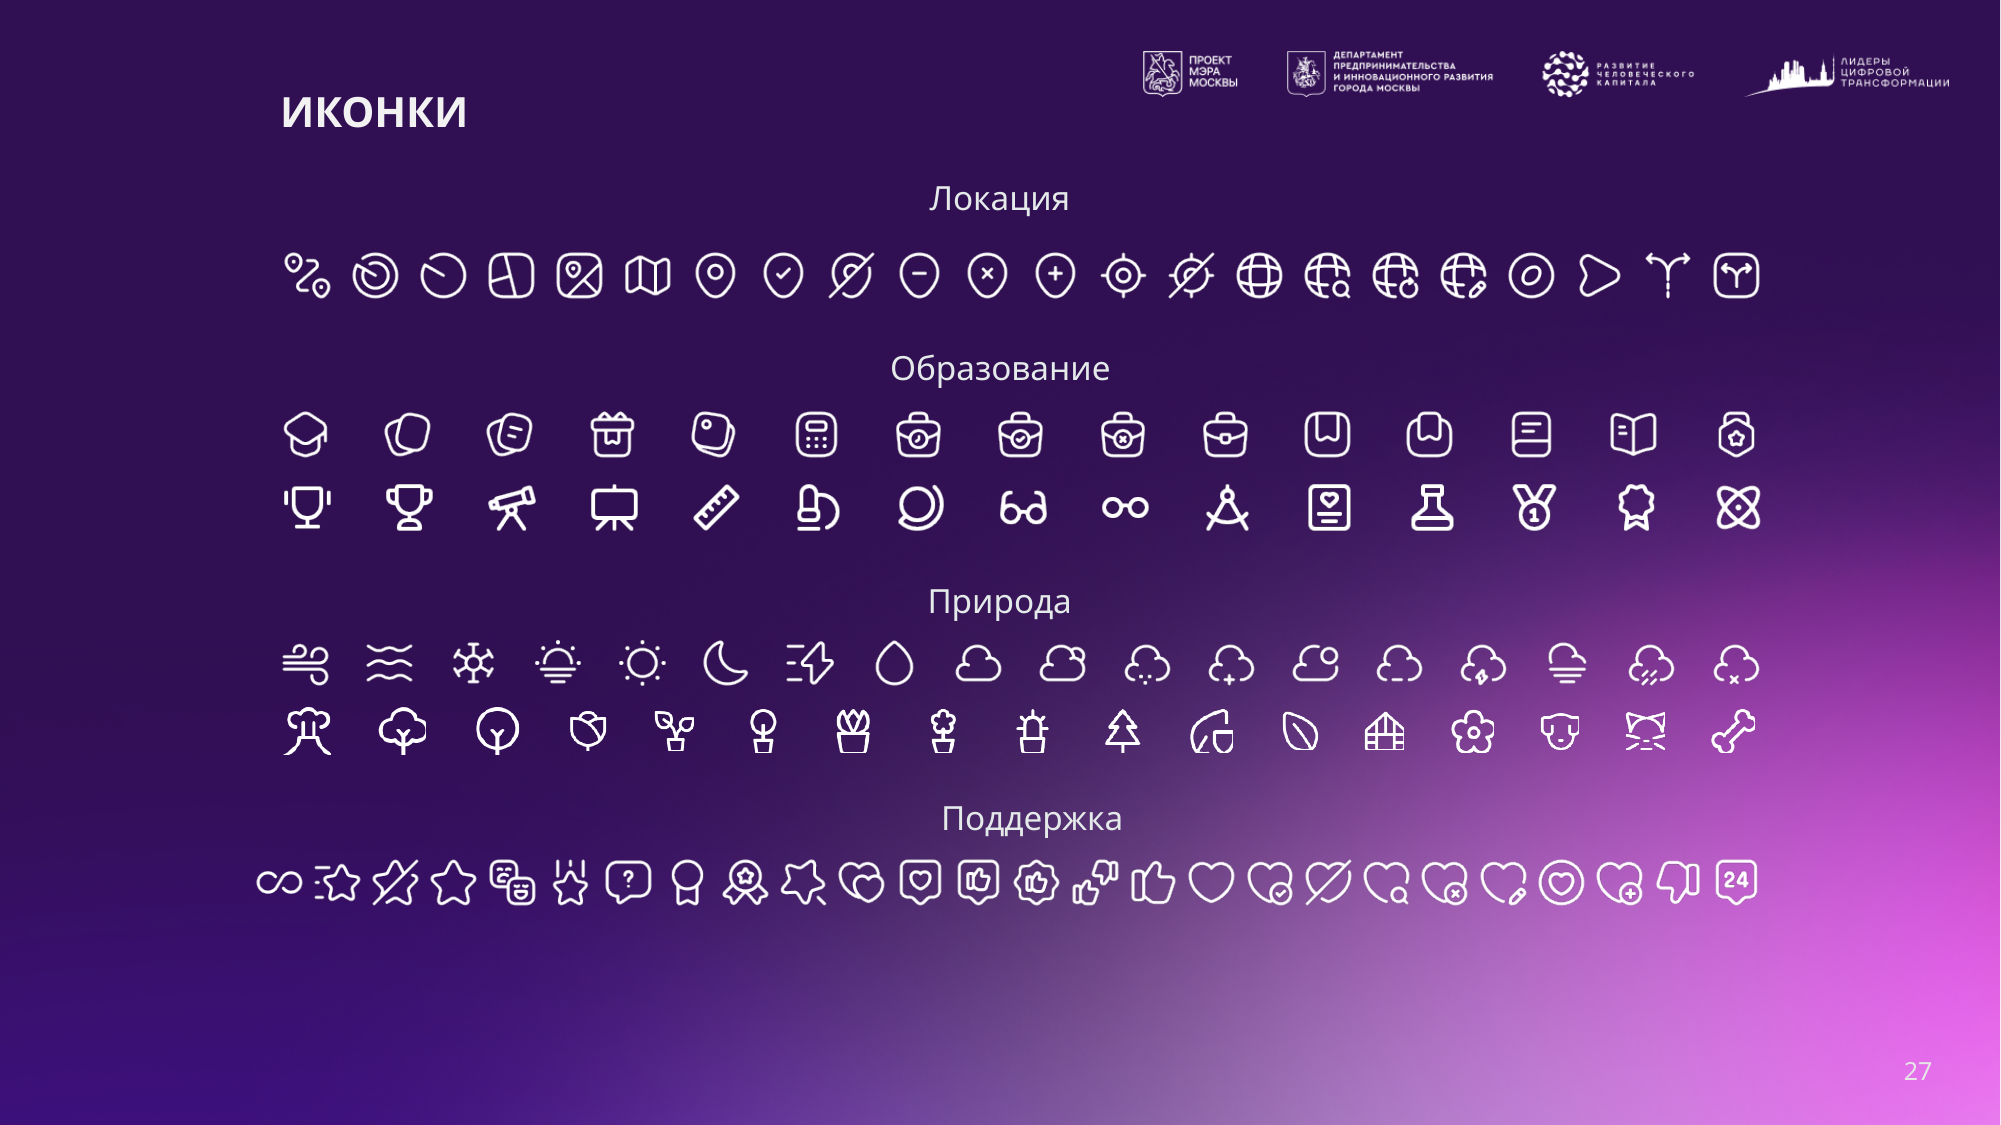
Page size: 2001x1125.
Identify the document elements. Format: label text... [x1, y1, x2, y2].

text_box Образование [678, 339, 1322, 395]
text_box ИКОНКИ [265, 82, 1259, 145]
text_box Поддержка [798, 789, 1266, 845]
text_box Локация [678, 170, 1322, 225]
text_box Природа [678, 572, 1322, 628]
picture [0, 0, 2001, 1125]
slide_number 27 [1872, 1042, 1964, 1103]
